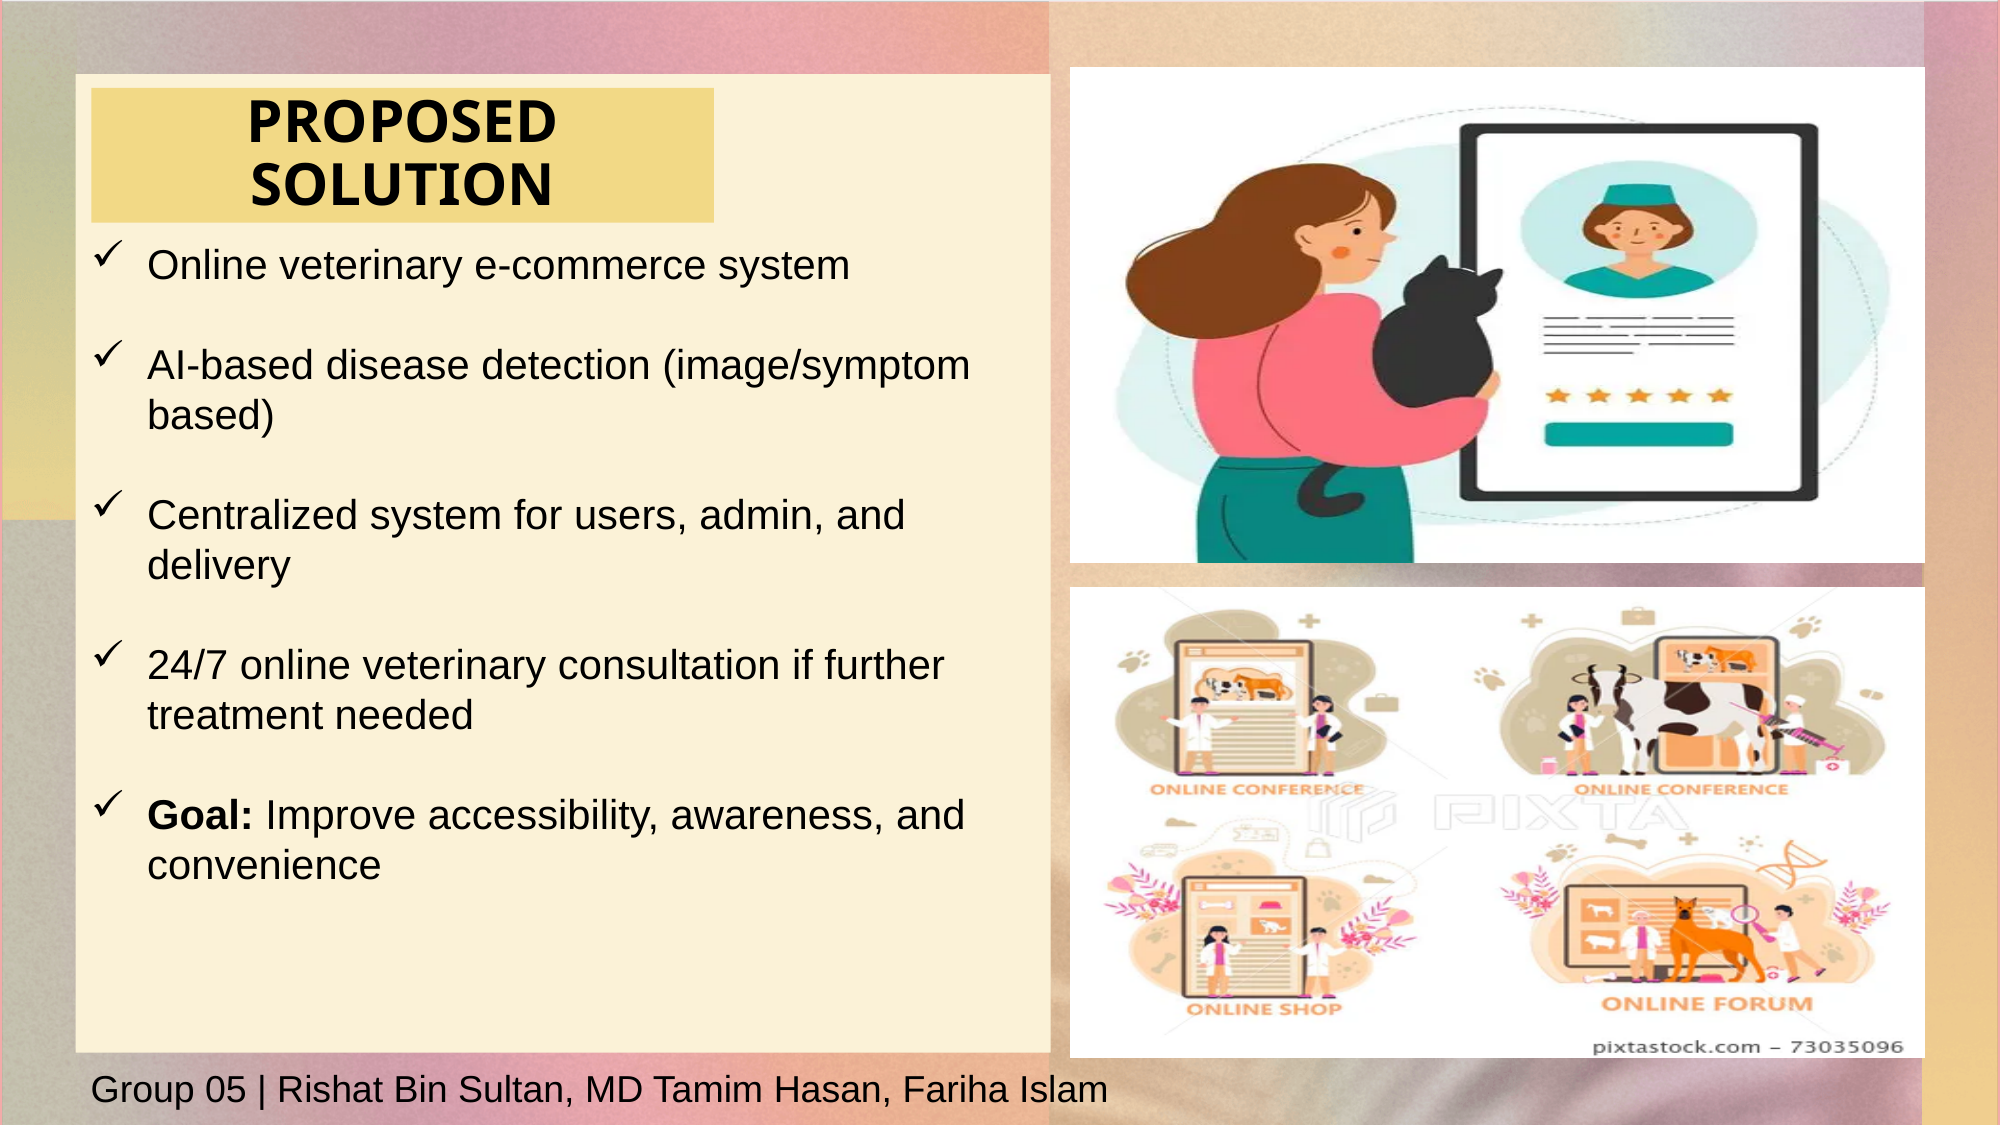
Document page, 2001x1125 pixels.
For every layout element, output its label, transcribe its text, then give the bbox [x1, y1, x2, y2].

title Proposed Solution [91, 87, 714, 223]
text_box Group 05 | Rishat Bin Sultan, MD Tamim Hasan, Fariha Islam [75, 1057, 1790, 1125]
list Online veterinary e-commerce system AI-based disease detection (image/symptom based) Centralized system for users, admin, and delivery 24/7 online veterinary consultation if further treatment needed Goal: Improve accessibility, awareness, and convenience [75, 229, 1030, 896]
picture [1, 0, 1999, 1125]
